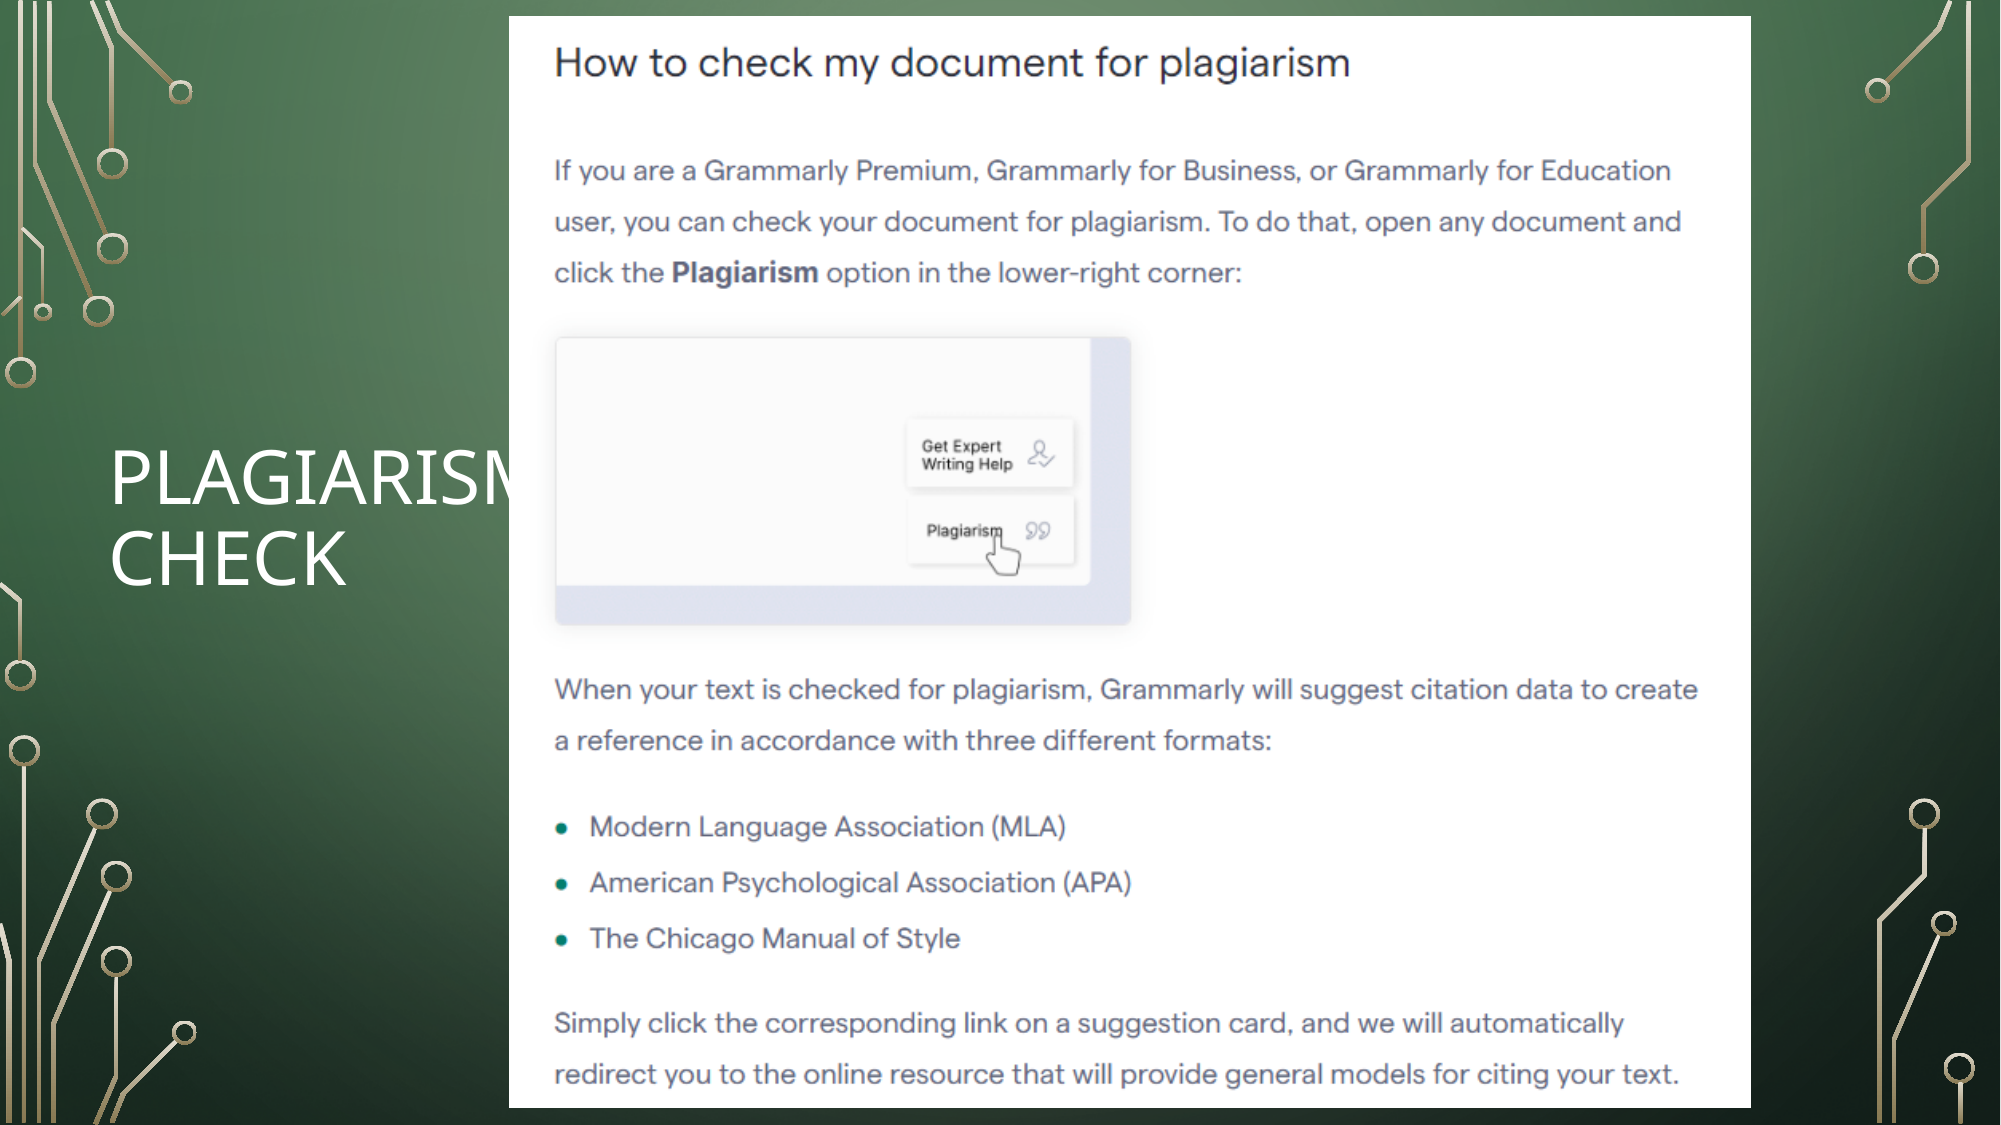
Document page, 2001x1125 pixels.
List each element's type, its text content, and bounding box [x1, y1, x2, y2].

title Plagiarism Check [93, 399, 509, 643]
picture [509, 16, 1751, 1109]
